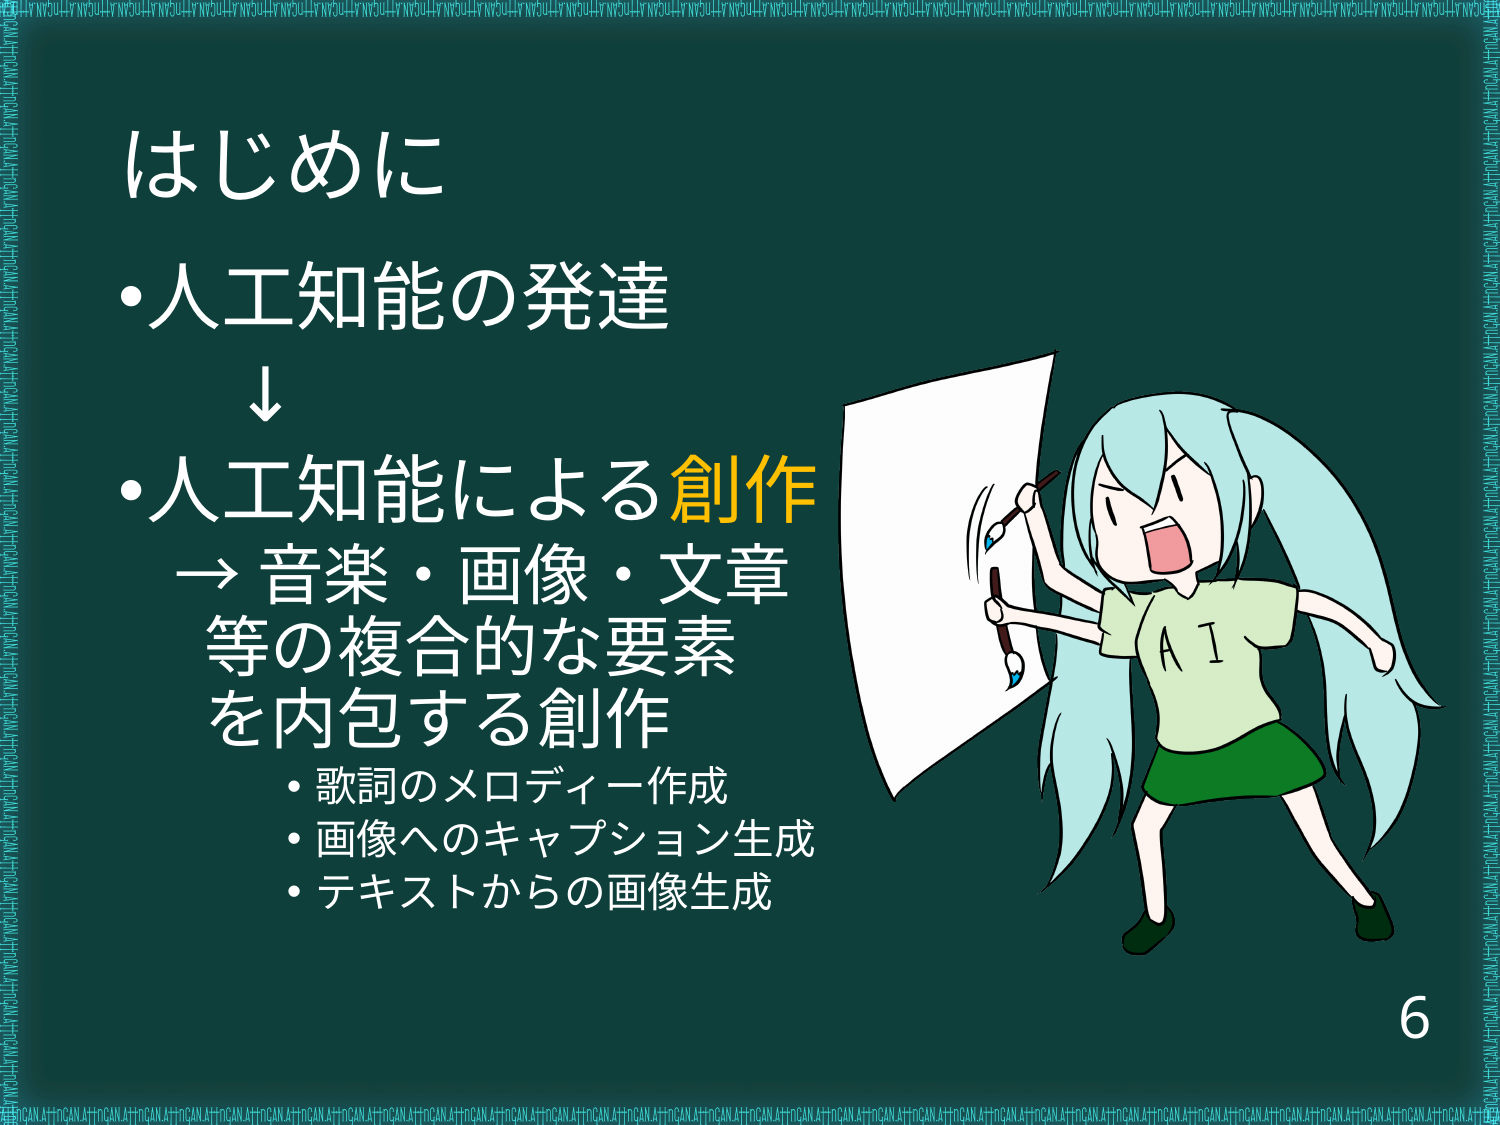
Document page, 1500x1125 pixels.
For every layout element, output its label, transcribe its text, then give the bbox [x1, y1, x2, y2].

list 人工知能の発達 ↓ 人工知能による創作 →音楽・画像・文章 等の複合的な要素 を内包する創作 歌詞のメロディー作成 画像へのキャプション生成 テキストからの画像生成 [103, 252, 1397, 967]
title はじめに [103, 59, 1397, 252]
slide_number 6 [1097, 989, 1447, 1037]
picture [0, 0, 1500, 1125]
